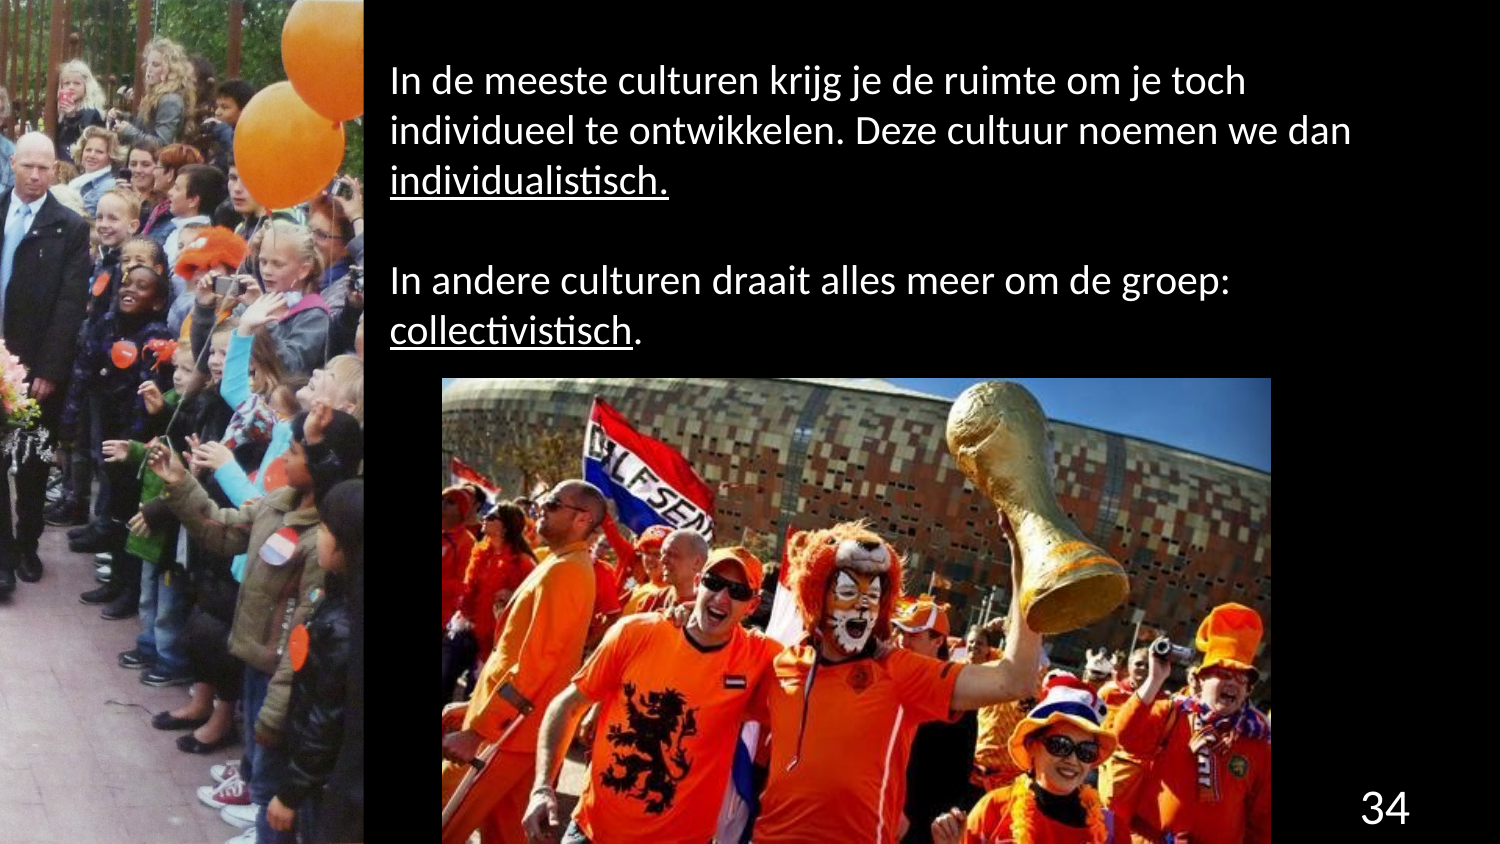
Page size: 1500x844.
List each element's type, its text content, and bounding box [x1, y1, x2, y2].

picture [442, 377, 1272, 844]
slide_number 34 [1277, 782, 1425, 827]
text_box In de meeste culturen krijg je de ruimte om je toch individueel te ontwikkelen. Deze cultuur noemen we dan individualistisch. In andere culturen draait alles meer om de groep: collectivistisch. [374, 45, 1412, 560]
picture [0, 0, 364, 844]
